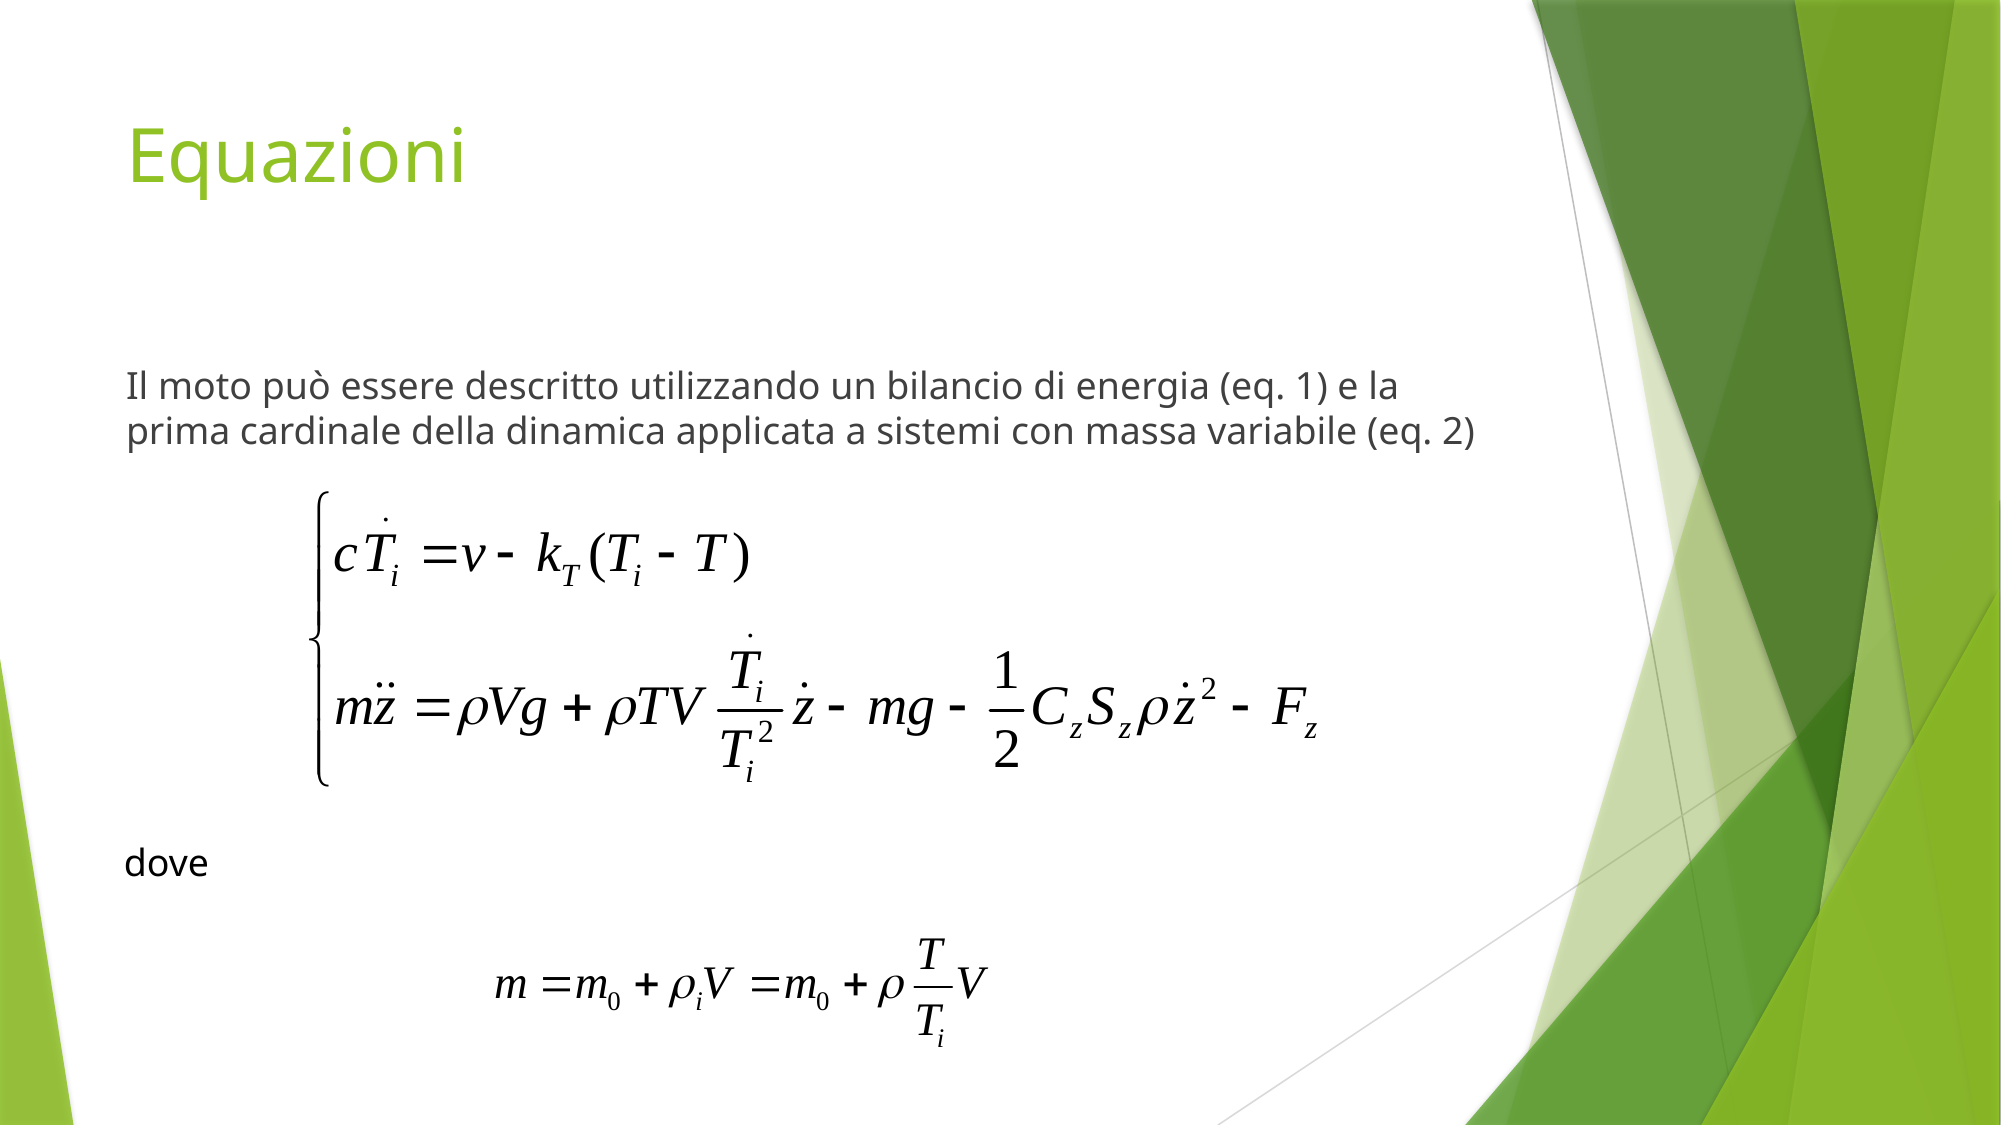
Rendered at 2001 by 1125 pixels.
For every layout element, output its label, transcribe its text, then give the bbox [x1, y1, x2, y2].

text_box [296, 480, 1337, 799]
list Il moto può essere descritto utilizzando un bilancio di energia (eq. 1) e la prima cardinale della dinamica applicata a sistemi con massa variabile (eq. 2) [111, 354, 1522, 992]
text_box dove [109, 831, 224, 891]
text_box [486, 924, 1001, 1058]
title Equazioni [111, 99, 1522, 317]
